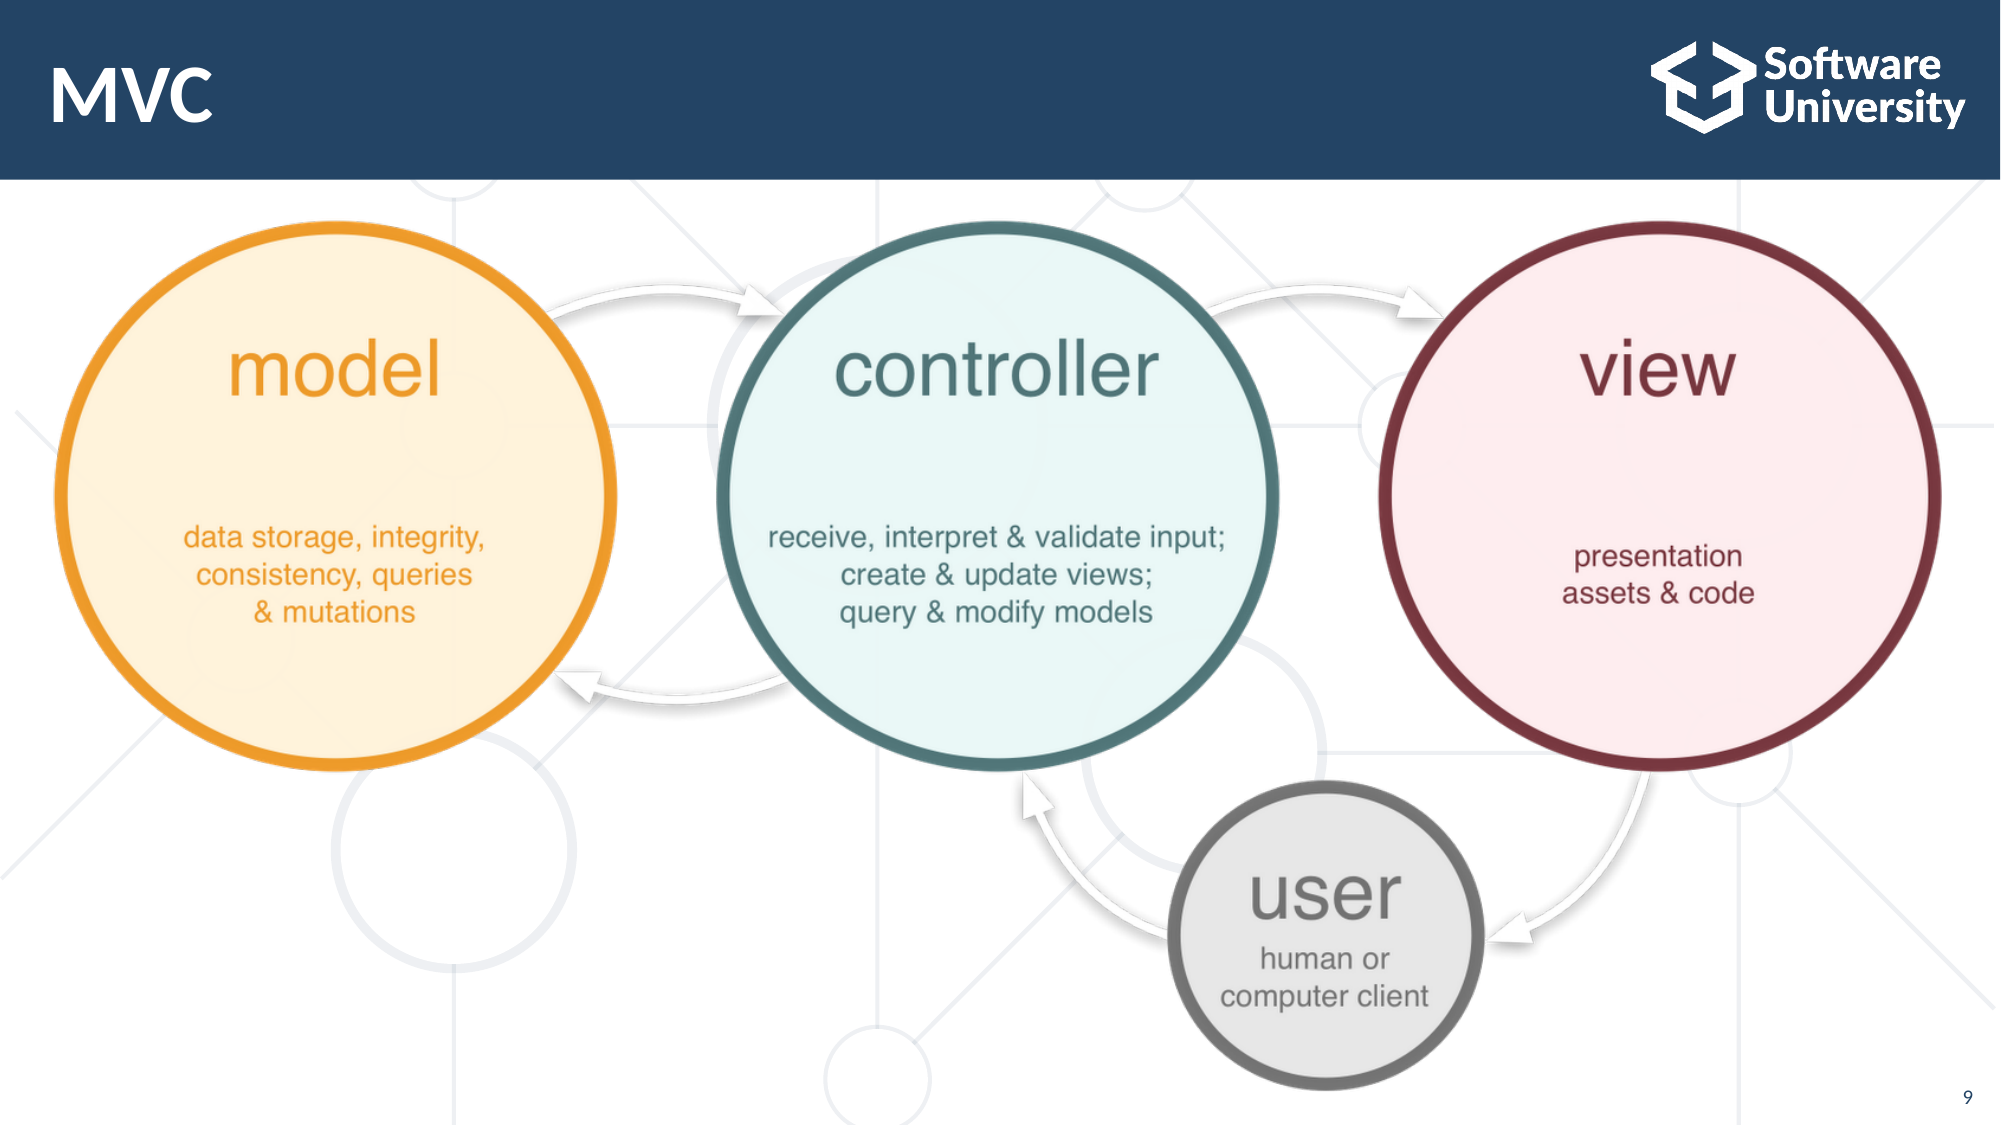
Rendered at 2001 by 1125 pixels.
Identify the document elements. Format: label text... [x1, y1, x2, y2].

picture [1651, 41, 1966, 134]
title MVC [31, 16, 1625, 162]
slide_number 9 [1927, 1067, 1989, 1117]
picture [49, 218, 1942, 1092]
